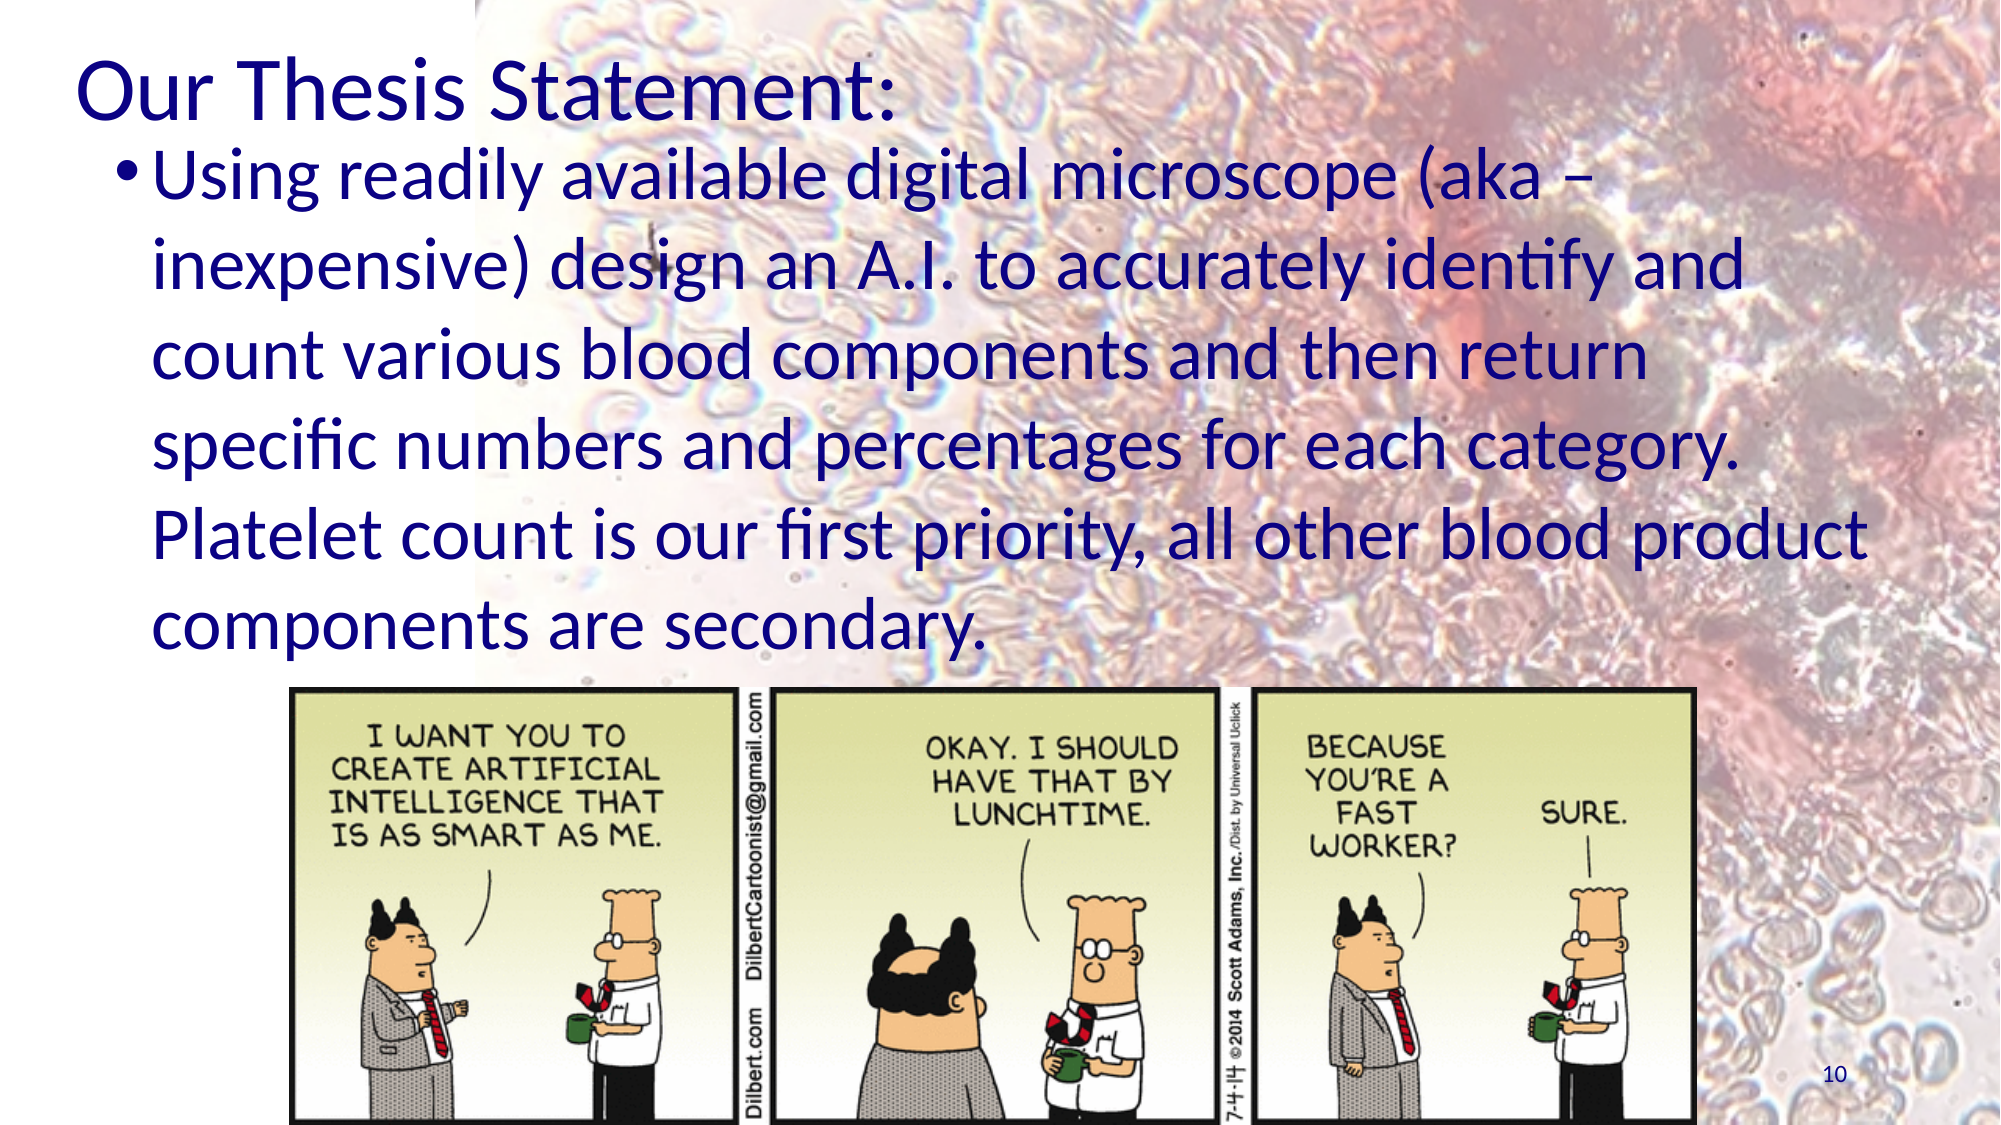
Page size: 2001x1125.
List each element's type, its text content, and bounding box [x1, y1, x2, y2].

picture [289, 687, 1697, 1125]
slide_number 10 [1697, 1042, 1863, 1103]
title Our Thesis Statement: [0, 0, 2000, 168]
list Using readily available digital microscope (aka – inexpensive) design an A.I. to accurately identify and count various blood components and then return specific numbers and percentages for each category. Platelet count is our first priority, all other blood product components are secondary. [99, 116, 1887, 737]
